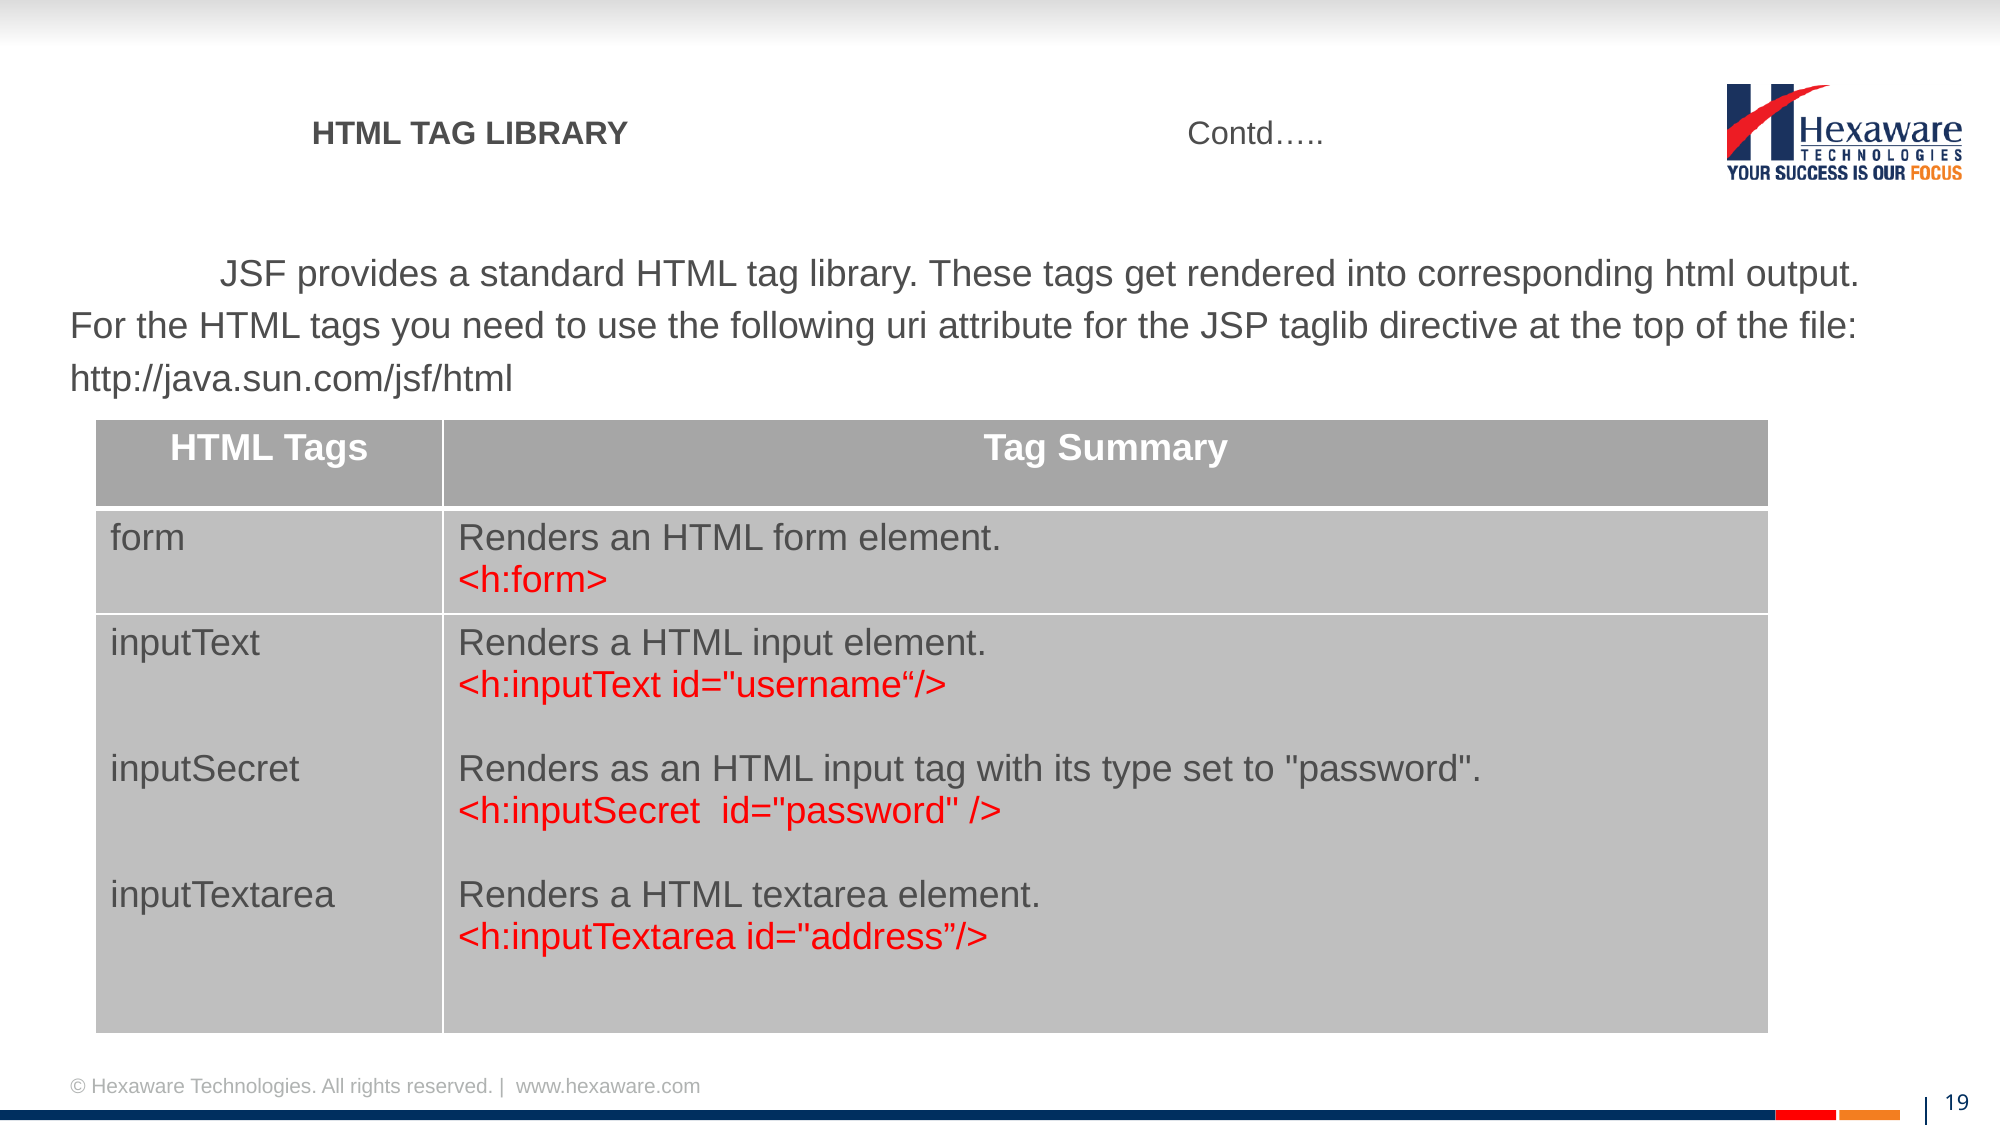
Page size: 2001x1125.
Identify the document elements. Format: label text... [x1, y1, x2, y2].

table_cell Renders a HTML input element. <h:inputText id="username“/> Renders as an HTML input tag with its type set to "password". <h:inputSecret id="password" /> Renders a HTML textarea element. <h:inputTextarea id="address”/> [444, 615, 1768, 1033]
table_cell Renders an HTML form element. <h:form> [444, 511, 1768, 613]
title HTML TAG LIBRARY Contd….. [49, 98, 1500, 160]
list JSF provides a standard HTML tag library. These tags get rendered into corresponding html output. For the HTML tags you need to use the following uri attribute for the JSP taglib directive at the top of the file: http://java.sun.com/jsf/html [58, 190, 1931, 1051]
table_cell inputText inputSecret inputTextarea [96, 615, 442, 1033]
table_header Tag Summary [444, 420, 1768, 506]
picture [1727, 84, 1962, 180]
table_cell form [96, 511, 442, 613]
table_header HTML Tags [96, 420, 442, 506]
